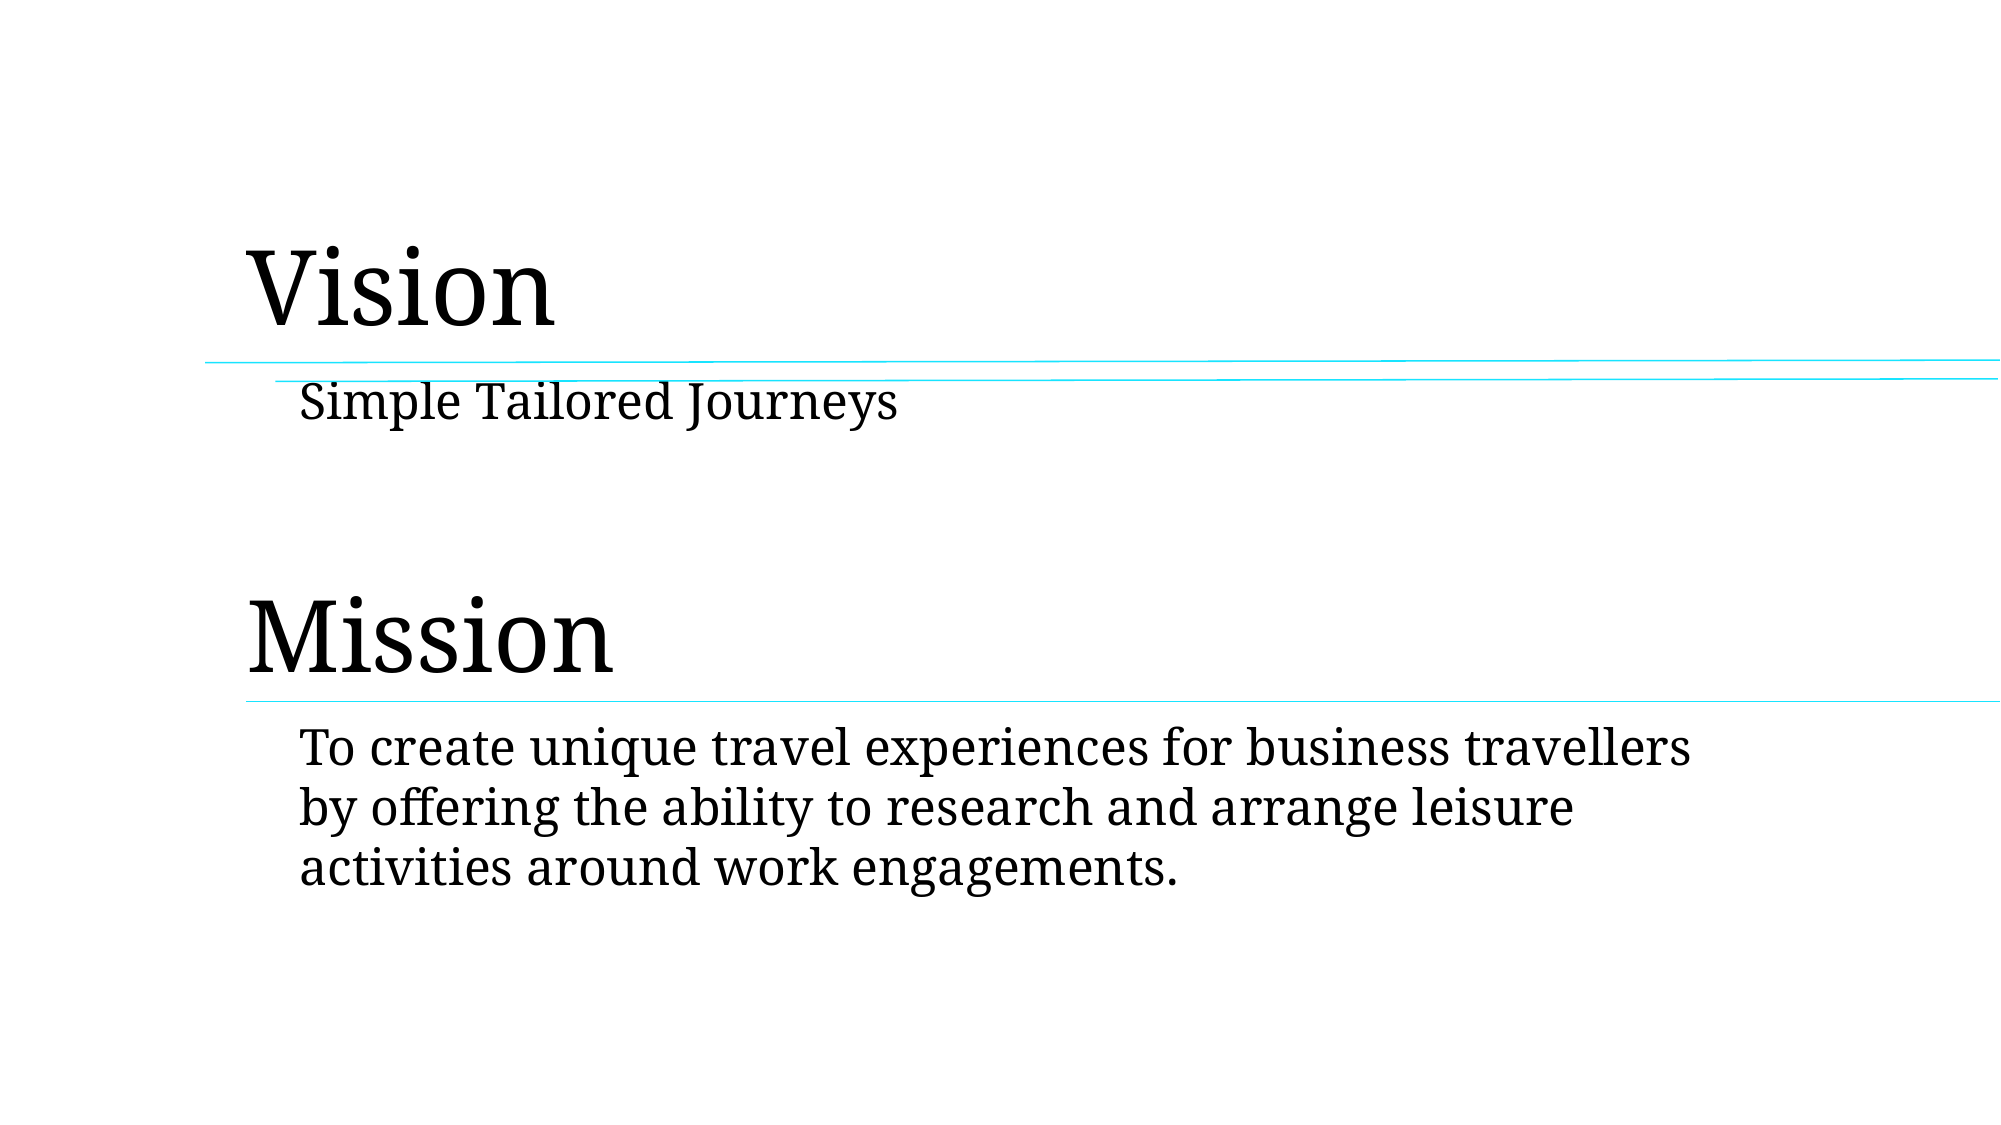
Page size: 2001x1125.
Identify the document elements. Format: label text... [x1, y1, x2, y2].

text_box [275, 378, 1999, 382]
text_box Simple Tailored Journeys [284, 393, 1769, 551]
title Mission [231, 574, 1769, 701]
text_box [205, 359, 2000, 363]
title Vision [231, 228, 1769, 355]
text_box To create unique travel experiences for business travellers by offering the ability to research and arrange leisure activities around work engagements. [284, 713, 1769, 897]
